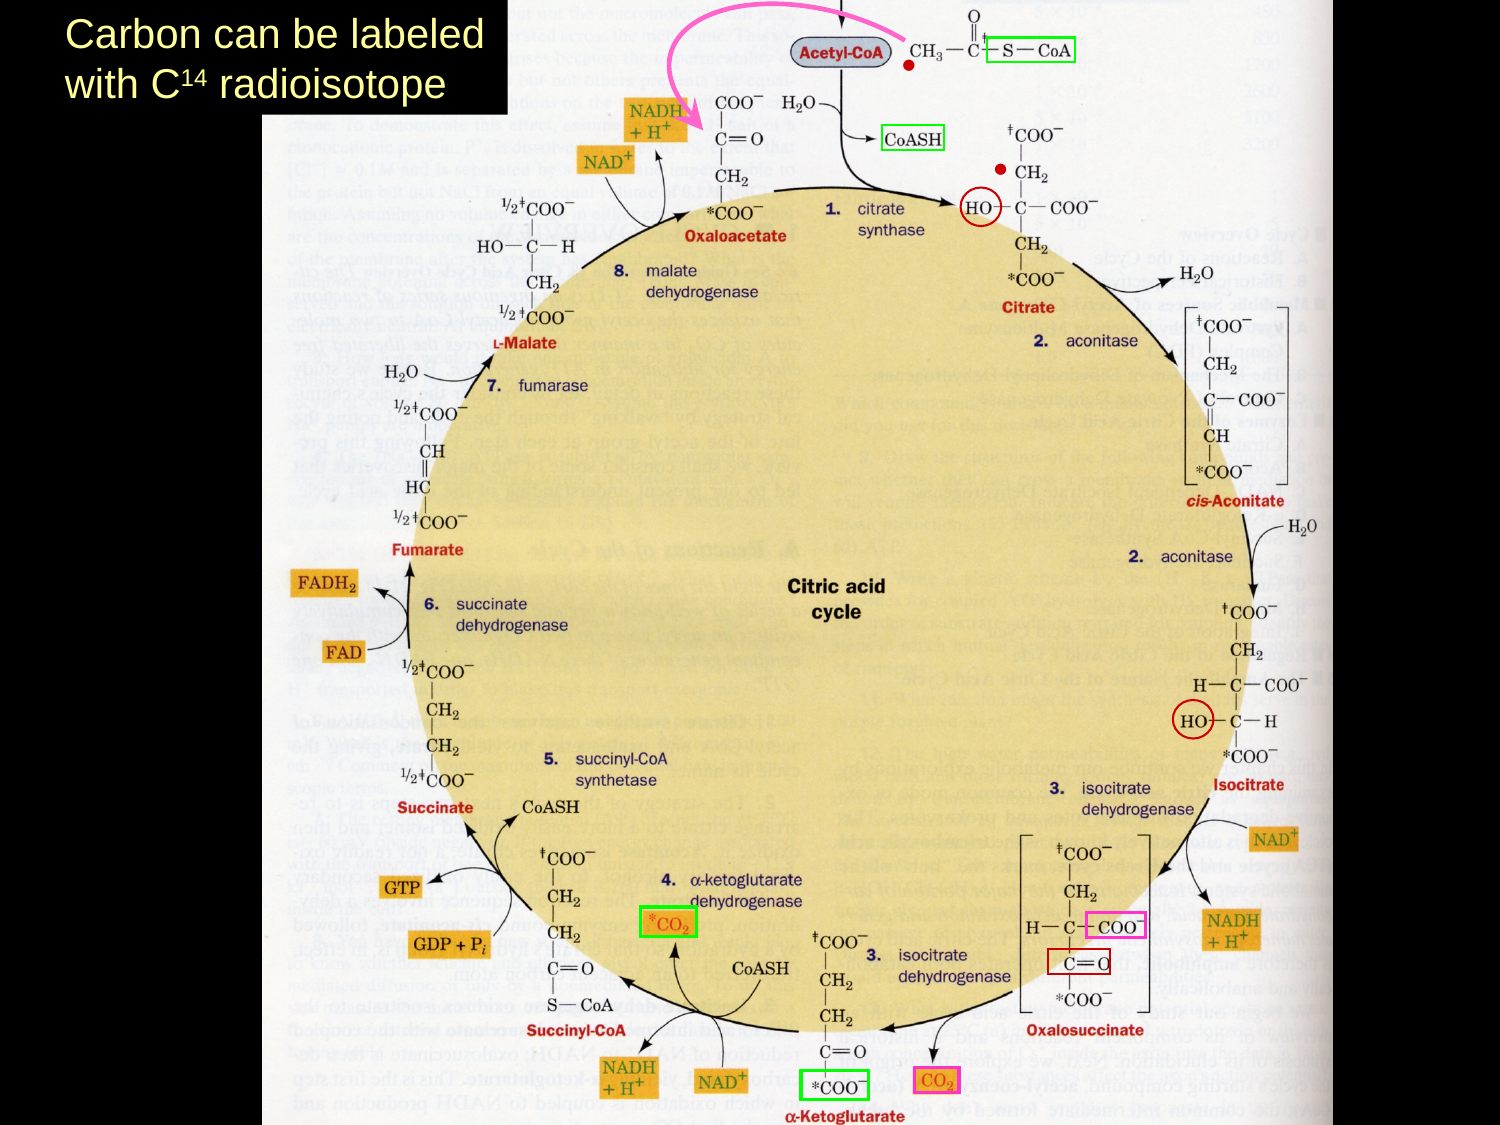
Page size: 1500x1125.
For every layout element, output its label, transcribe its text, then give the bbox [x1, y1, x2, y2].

picture [262, 0, 1333, 1125]
text_box Carbon can be labeled with C14 radioisotope [49, 0, 257, 115]
